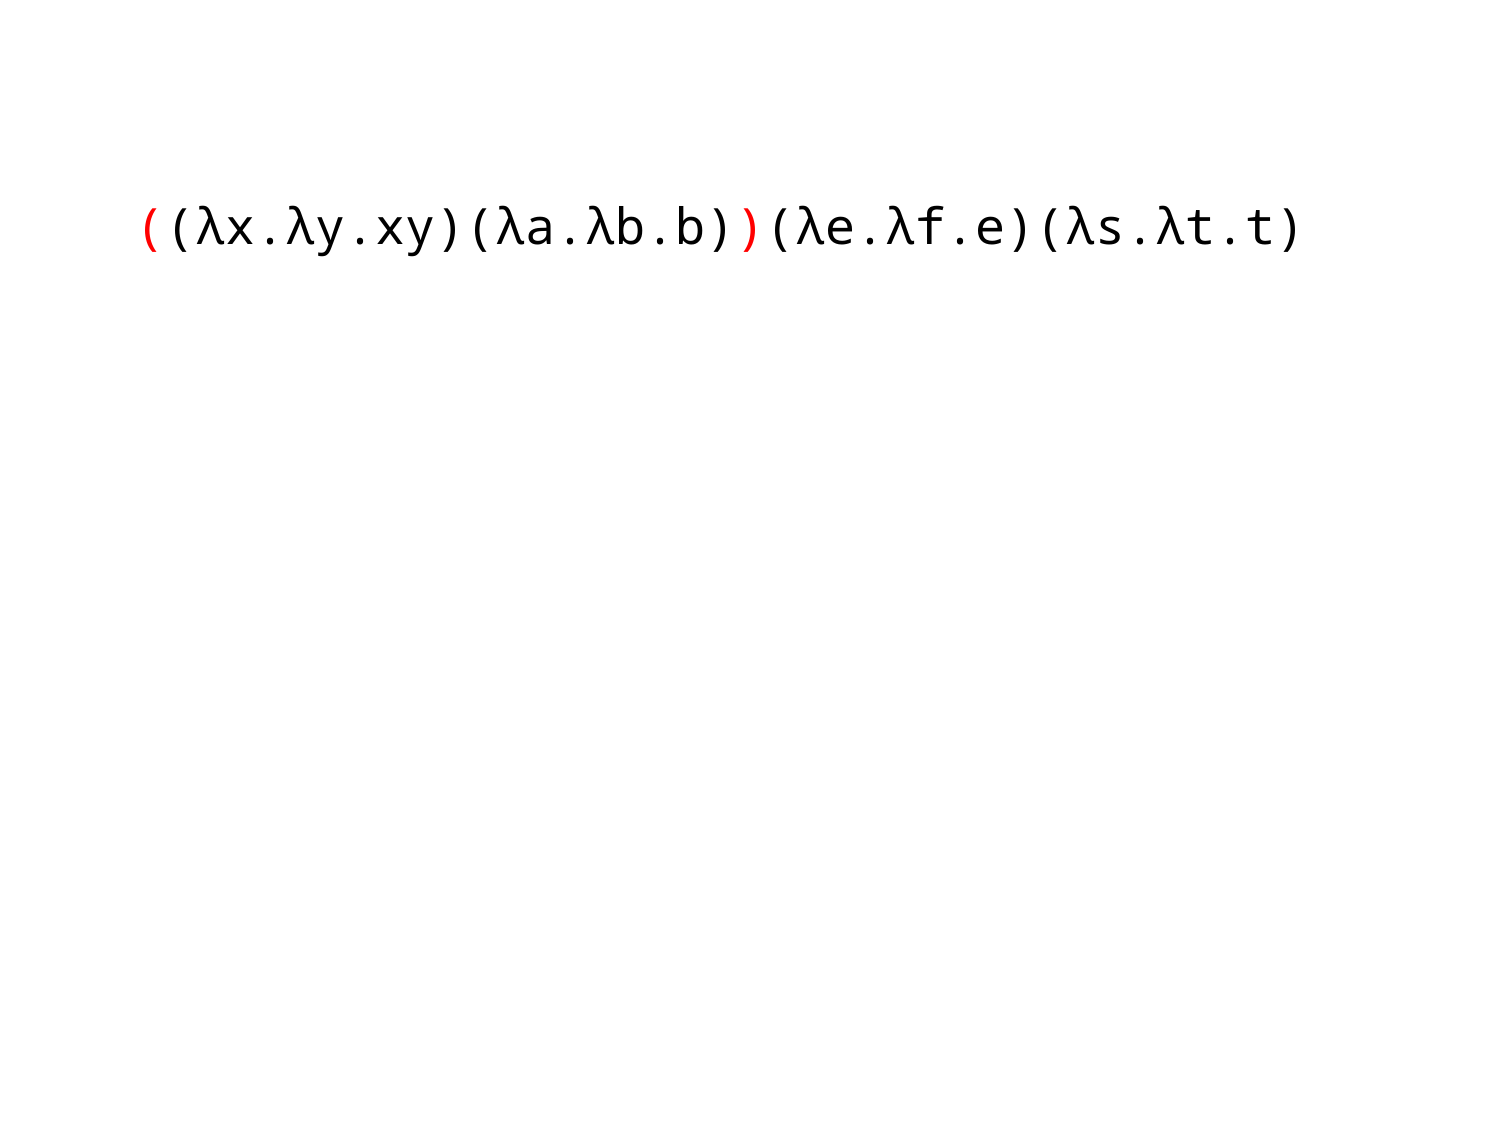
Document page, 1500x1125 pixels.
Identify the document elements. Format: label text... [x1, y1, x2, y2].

text_box ((λx.λy.xy)(λa.λb.b))(λe.λf.e)(λs.λt.t) [120, 187, 1377, 547]
